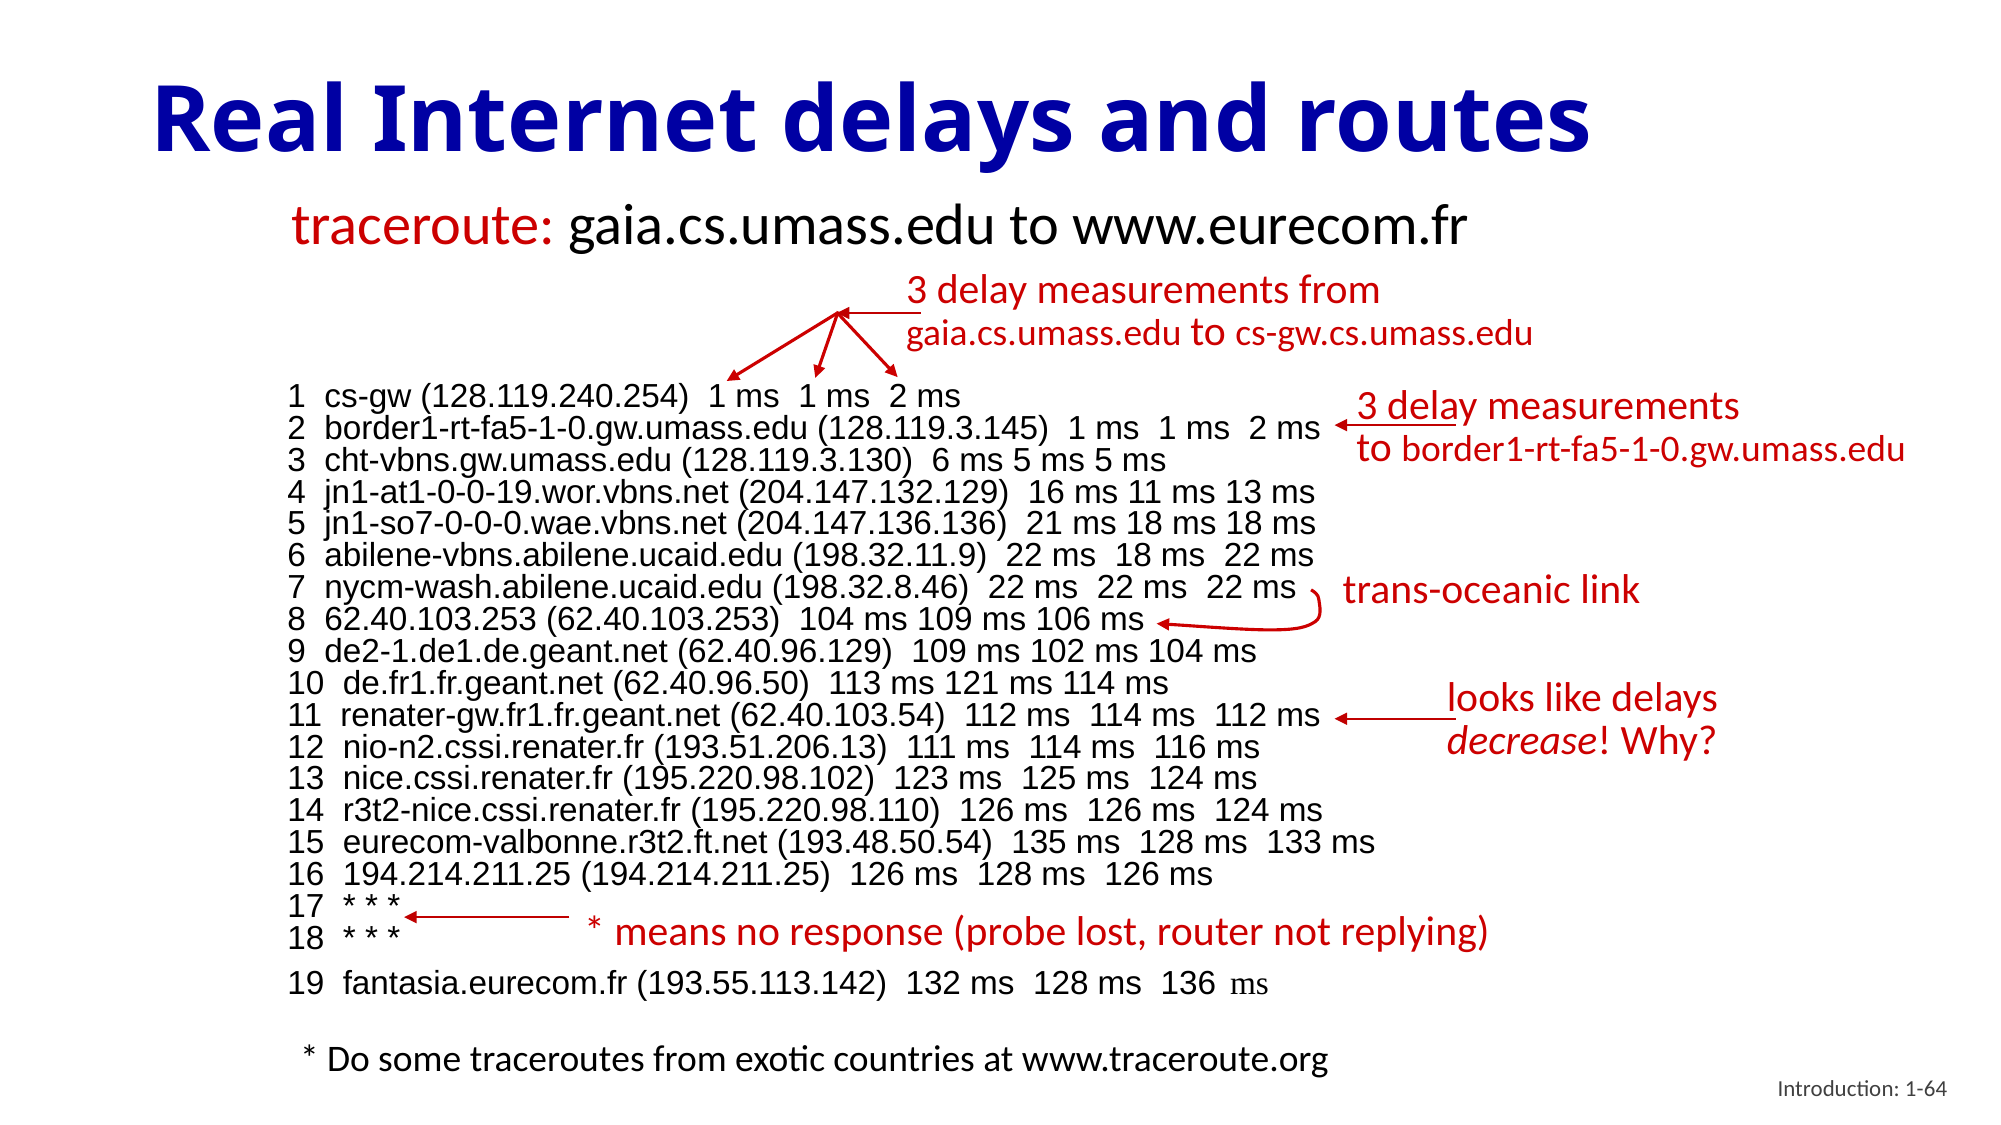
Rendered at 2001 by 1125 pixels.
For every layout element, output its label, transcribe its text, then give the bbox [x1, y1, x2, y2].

text_box 3 delay measurements from gaia.cs.umass.edu to cs-gw.cs.umass.edu [891, 261, 1866, 362]
text_box [1156, 589, 1321, 631]
title Real Internet delays and routes [135, 47, 1861, 195]
text_box traceroute: gaia.cs.umass.edu to www.eurecom.fr [276, 178, 1621, 264]
text_box [839, 315, 898, 378]
text_box 1 cs-gw (128.119.240.254) 1 ms 1 ms 2 ms 2 border1-rt-fa5-1-0.gw.umass.edu (128.119.3.145) 1 ms 1 ms 2 ms 3 cht-vbns.gw.umass.edu (128.119.3.130) 6 ms 5 ms 5 ms 4 jn1-at1-0-0-19.wor.vbns.net (204.147.132.129) 16 ms 11 ms 13 ms 5 jn1-so7-0-0-0.wae.vbns.net (204.147.136.136) 21 ms 18 ms 18 ms 6 abilene-vbns.abilene.ucaid.edu (198.32.11.9) 22 ms 18 ms 22 ms 7 nycm-wash.abilene.ucaid.edu (198.32.8.46) 22 ms 22 ms 22 ms 8 62.40.103.253 (62.40.103.253) 104 ms 109 ms 106 ms 9 de2-1.de1.de.geant.net (62.40.96.129) 109 ms 102 ms 104 ms 10 de.fr1.fr.geant.net (62.40.96.50) 113 ms 121 ms 114 ms 11 renater-gw.fr1.fr.geant.net (62.40.103.54) 112 ms 114 ms 112 ms 12 nio-n2.cssi.renater.fr (193.51.206.13) 111 ms 114 ms 116 ms 13 nice.cssi.renater.fr (195.220.98.102) 123 ms 125 ms 124 ms 14 r3t2-nice.cssi.renater.fr (195.220.98.110) 126 ms 126 ms 124 ms 15 eurecom-valbonne.r3t2.ft.net (193.48.50.54) 135 ms 128 ms 133 ms 16 194.214.211.25 (194.214.211.25) 126 ms 128 ms 126 ms 17 * * * 18 * * * 19 fantasia.eurecom.fr (193.55.113.142) 132 ms 128 ms 136 ms [272, 374, 1623, 1012]
text_box 3 delay measurements to border1-rt-fa5-1-0.gw.umass.edu [1341, 378, 2000, 478]
text_box * Do some traceroutes from exotic countries at www.traceroute.org [285, 1026, 1345, 1087]
text_box [726, 313, 836, 381]
text_box looks like delays decrease! Why? [1432, 670, 1883, 771]
slide_number Introduction: 1-64 [1512, 1056, 1963, 1117]
text_box trans-oceanic link [1328, 554, 1778, 620]
text_box [813, 314, 838, 378]
text_box * means no response (probe lost, router not replying) [569, 896, 1601, 962]
